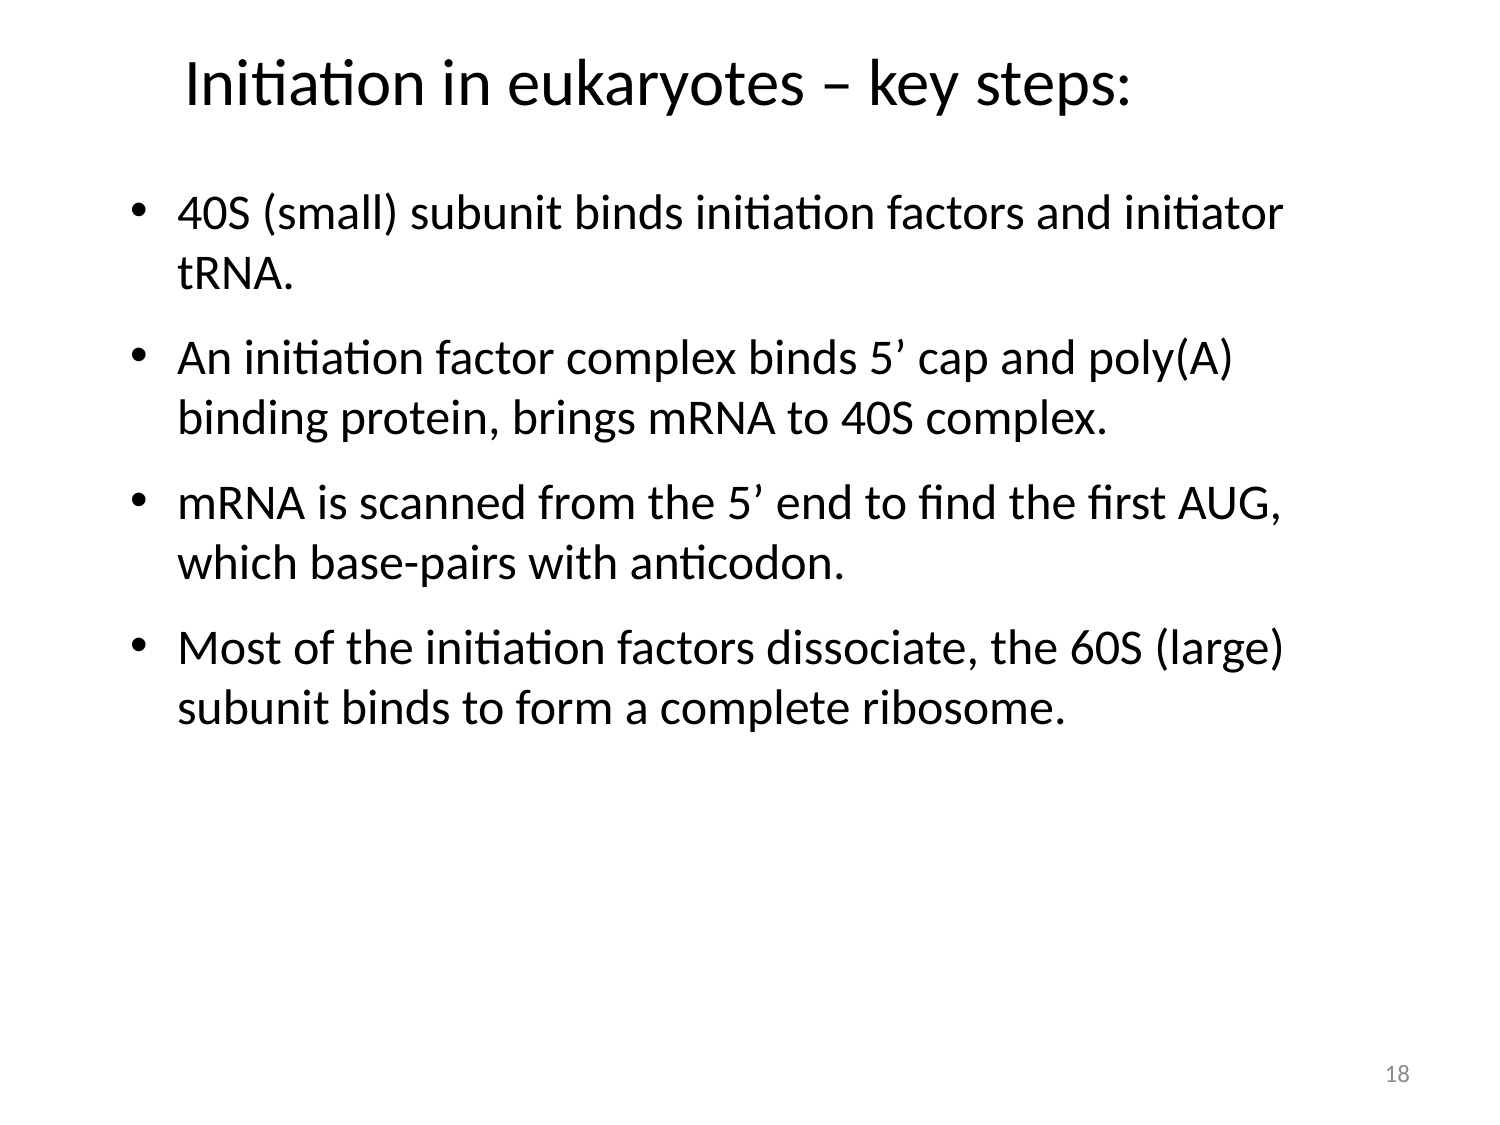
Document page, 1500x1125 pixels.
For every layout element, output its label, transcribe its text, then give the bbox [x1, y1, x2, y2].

slide_number 18 [1074, 1042, 1425, 1103]
text_box Initiation in eukaryotes – key steps: [68, 31, 1250, 127]
text_box 40S (small) subunit binds initiation factors and initiator tRNA. An initiation factor complex binds 5’ cap and poly(A) binding protein, brings mRNA to 40S complex. mRNA is scanned from the 5’ end to find the first AUG, which base-pairs with anticodon. Most of the initiation factors dissociate, the 60S (large) subunit binds to form a complete ribosome. [115, 172, 1333, 812]
